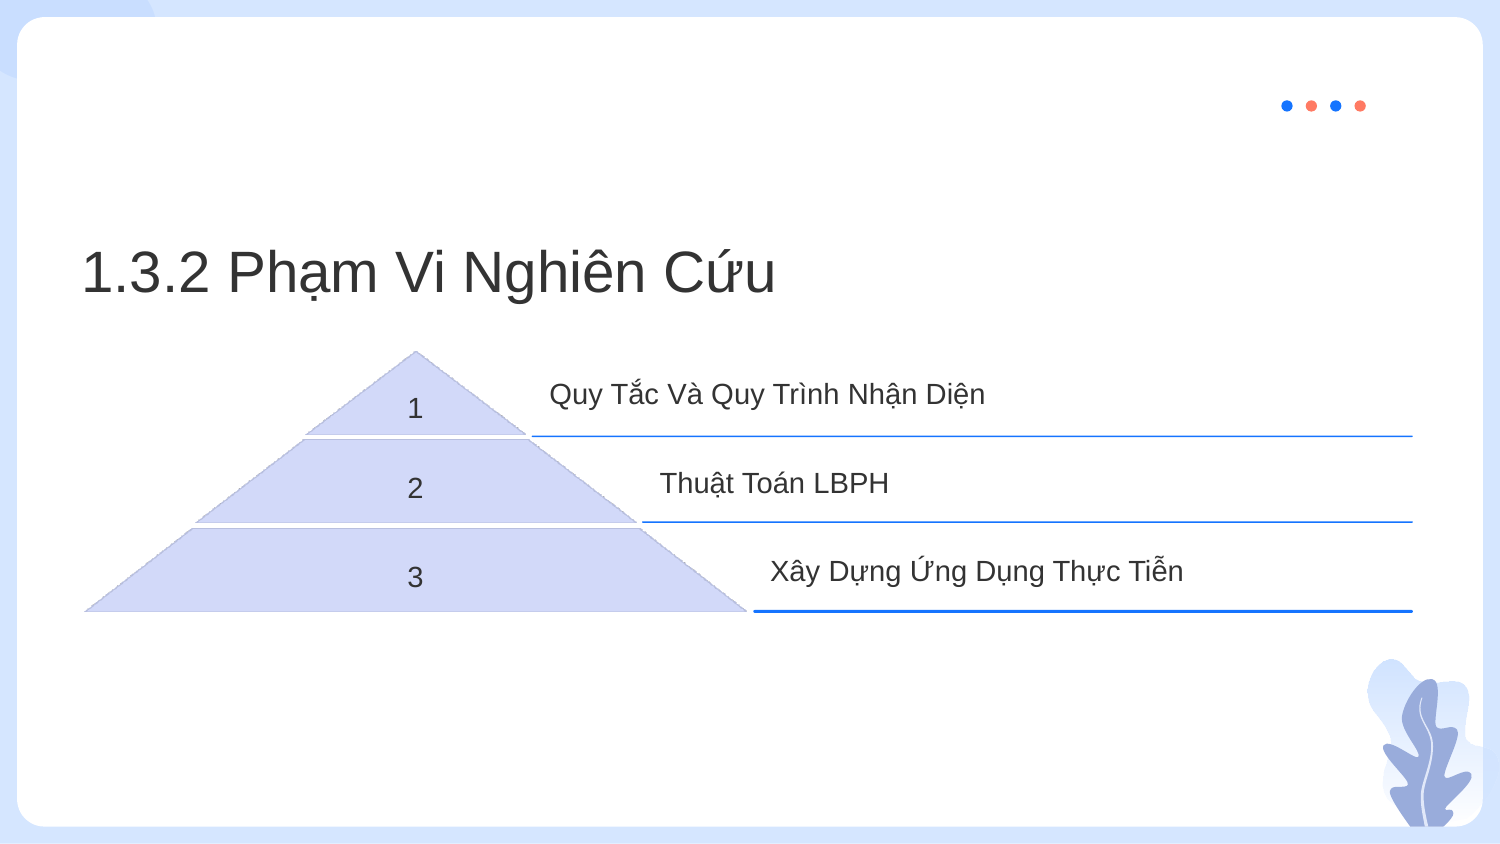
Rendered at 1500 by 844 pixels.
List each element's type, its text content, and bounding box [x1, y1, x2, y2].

picture [194, 439, 637, 523]
text_box Xây Dựng Ứng Dụng Thực Tiễn [769, 551, 1200, 589]
picture [305, 351, 526, 435]
text_box Quy Tắc Và Quy Trình Nhận Diện [549, 374, 1009, 411]
text_box Thuật Toán LBPH [659, 463, 902, 500]
picture [84, 528, 747, 612]
text_box [753, 609, 1413, 613]
text_box 1.3.2 Phạm Vi Nghiên Cứu [81, 232, 782, 305]
